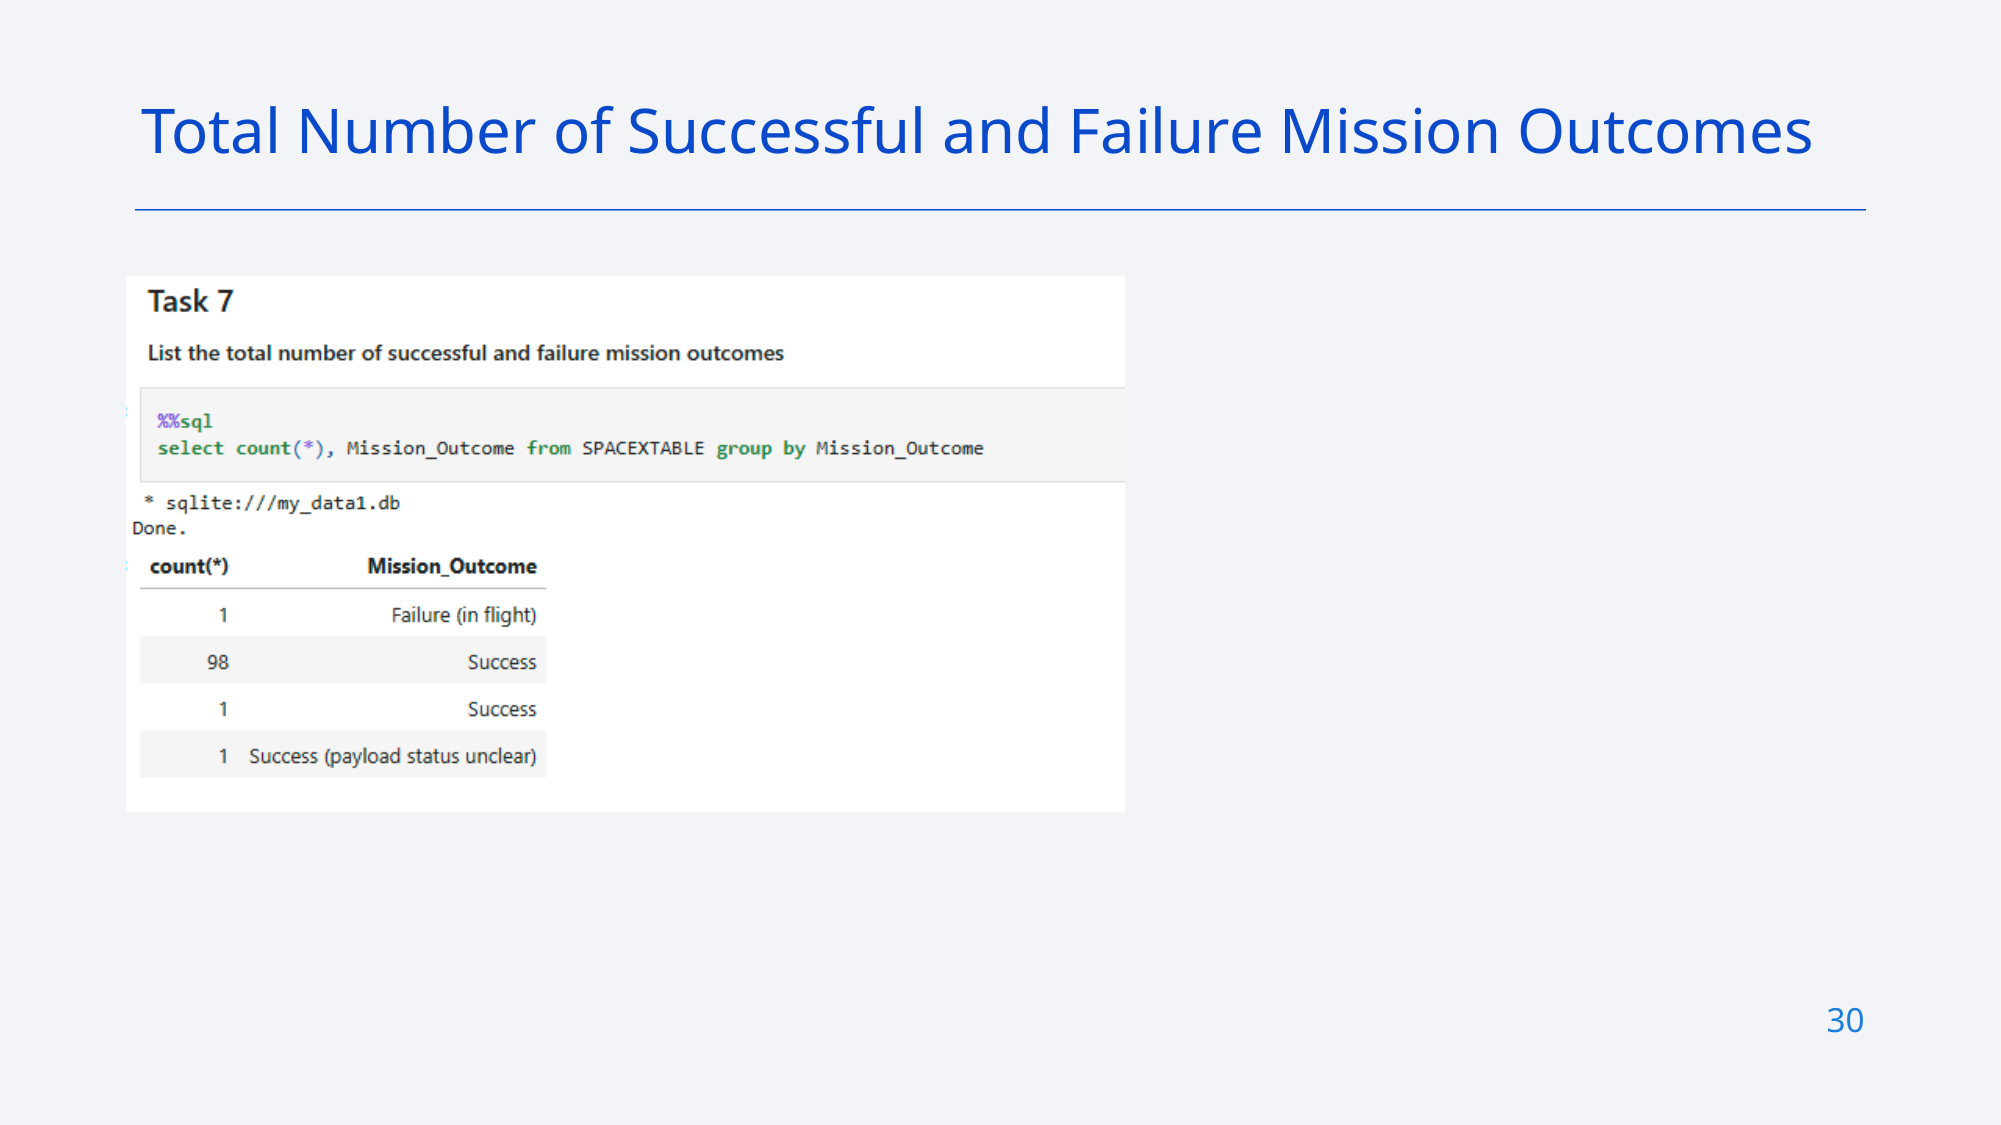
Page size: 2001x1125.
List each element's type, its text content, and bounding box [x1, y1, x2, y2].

text_box Total Number of Successful and Failure Mission Outcomes [126, 88, 1852, 179]
picture [0, 0, 2001, 1125]
slide_number 30 [1429, 988, 1880, 1055]
